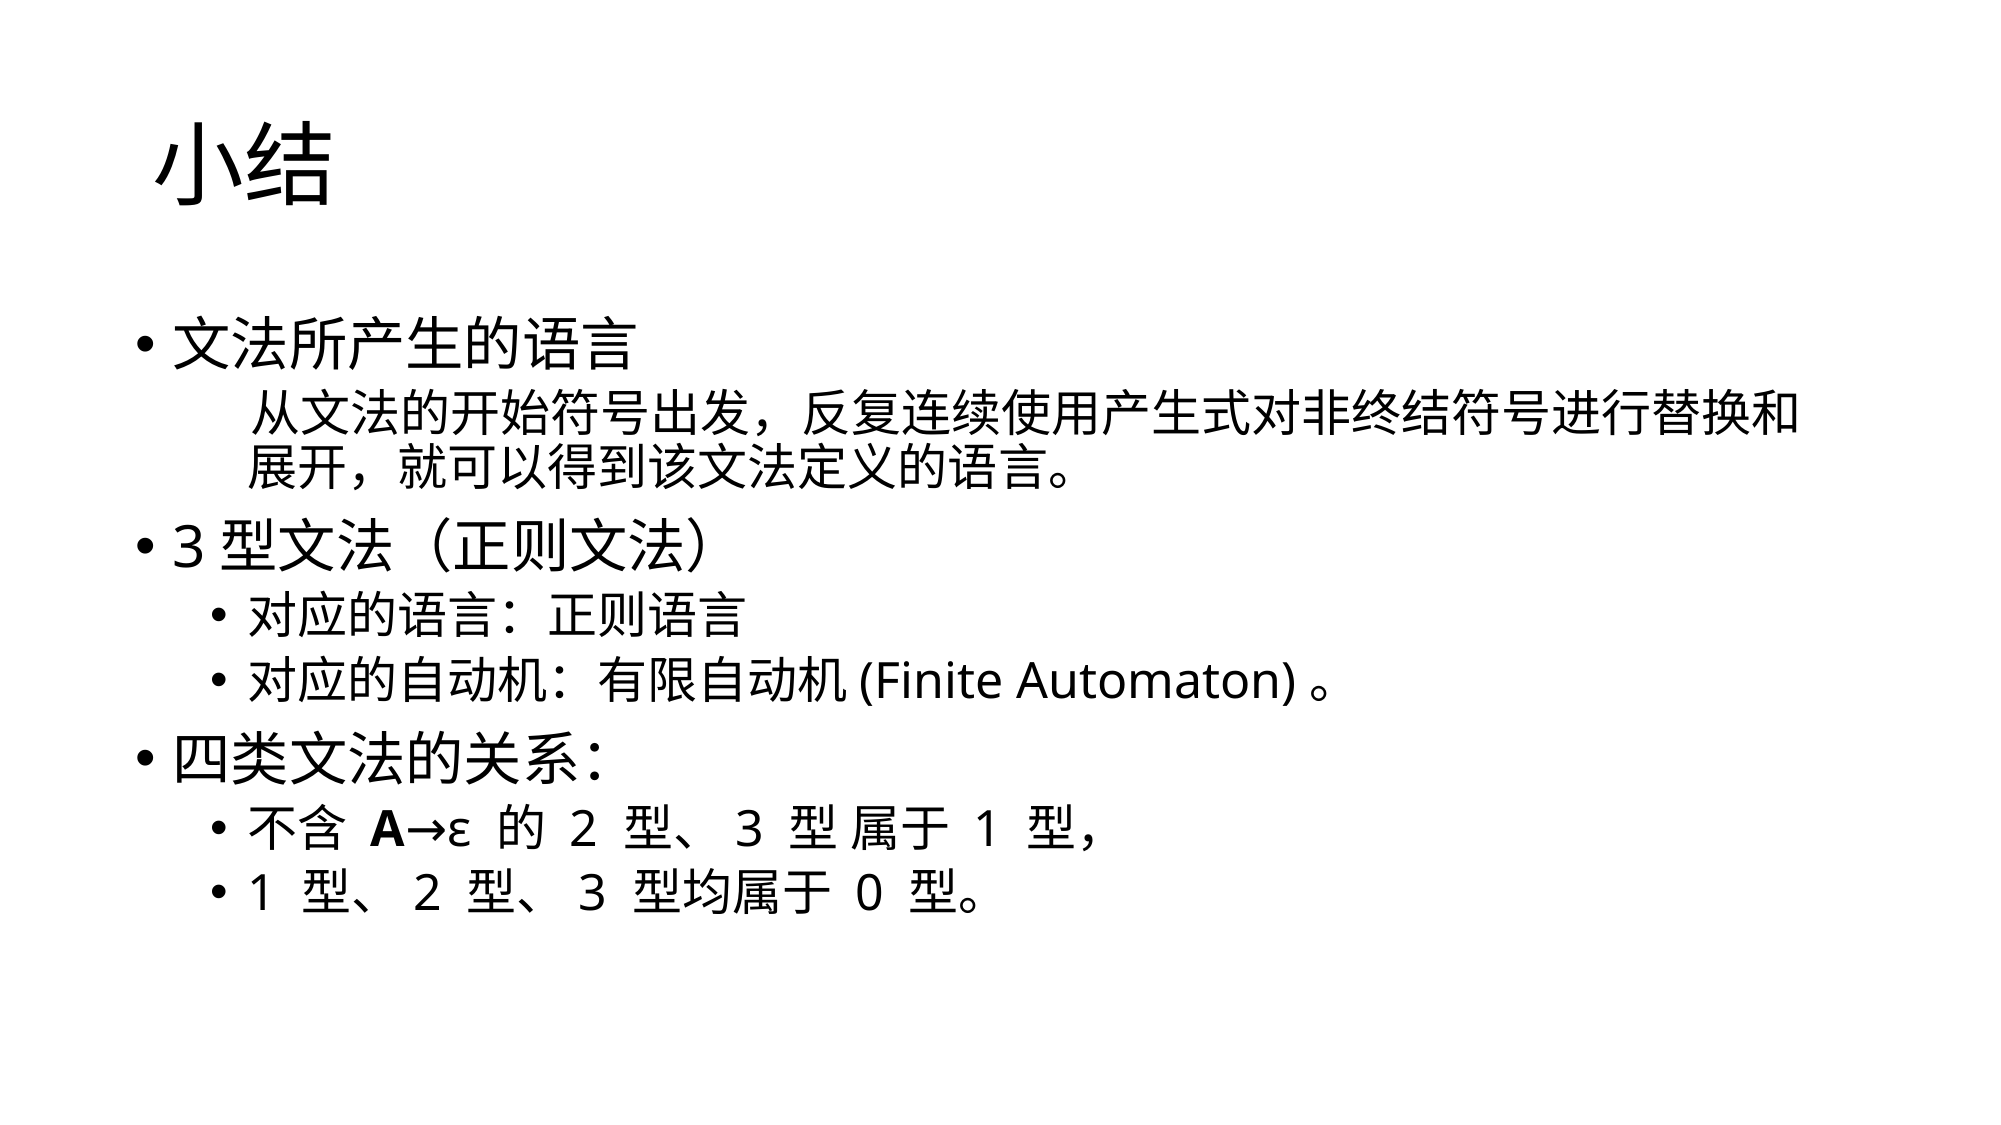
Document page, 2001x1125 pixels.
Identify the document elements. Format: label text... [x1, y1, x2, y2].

list 文法所产生的语言 从文法的开始符号出发，反复连续使用产生式对非终结符号进行替换和展开，就可以得到该文法定义的语言。 3型文法（正则文法） 对应的语言：正则语言 对应的自动机：有限自动机(Finite Automaton)。 四类文法的关系： 不含 A→ε 的 2 型、3 型 属于 1 型， 1 型、2 型、3 型均属于 0 型。 [120, 217, 1846, 932]
title 小结 [137, 59, 1863, 278]
